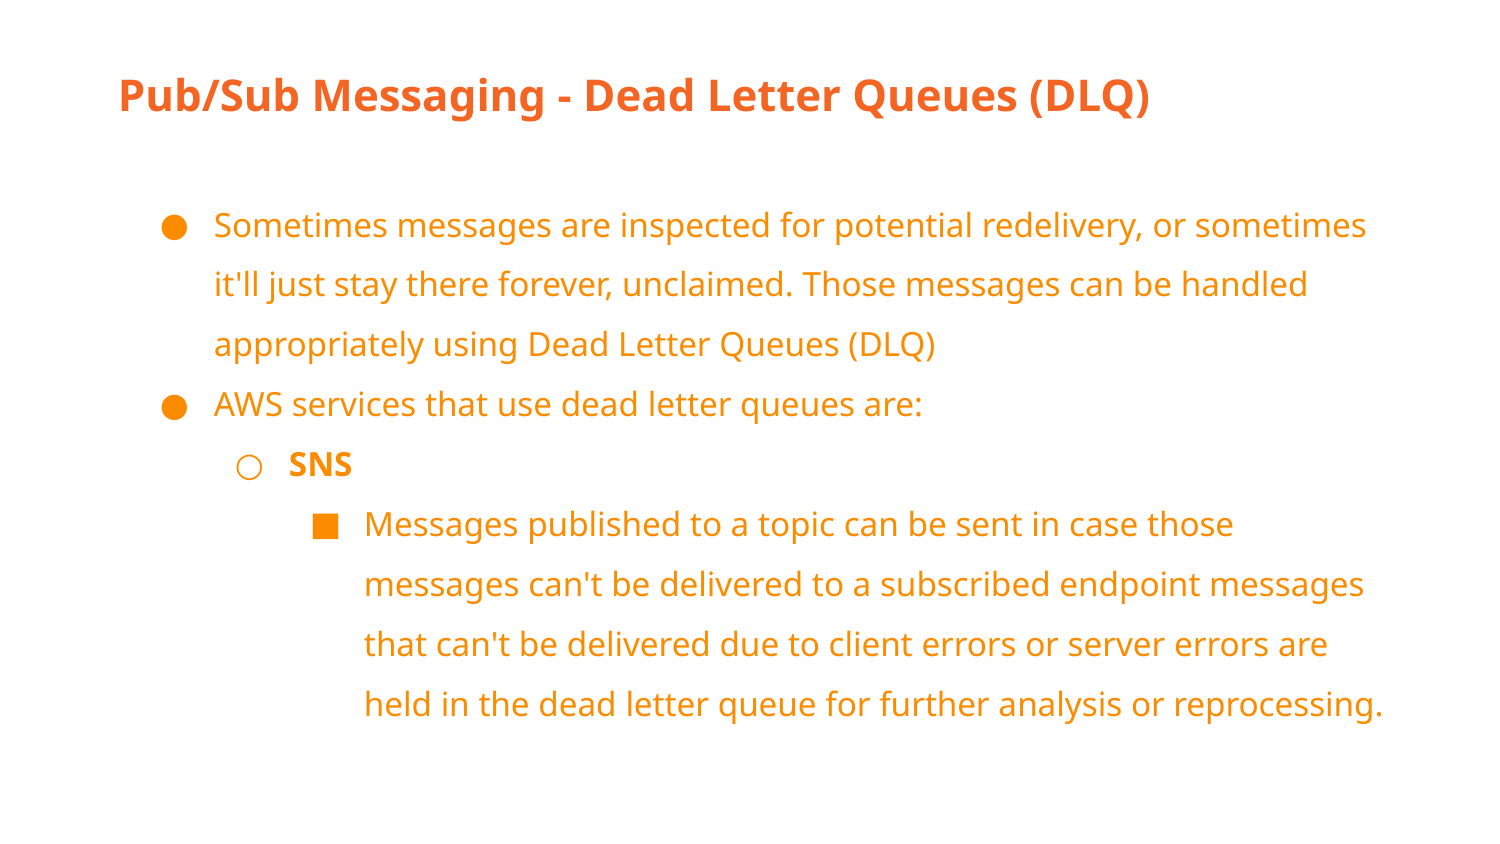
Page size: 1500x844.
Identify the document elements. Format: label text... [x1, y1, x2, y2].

title Pub/Sub Messaging - Dead Letter Queues (DLQ) [102, 52, 1327, 179]
title Sometimes messages are inspected for potential redelivery, or sometimes it'll just stay there forever, unclaimed. Those messages can be handled appropriately using Dead Letter Queues (DLQ) AWS services that use dead letter queues are: SNS Messages published to a topic can be sent in case those messages can't be delivered to a subscribed endpoint messages that can't be delivered due to client errors or server errors are held in the dead letter queue for further analysis or reprocessing. [123, 168, 1412, 752]
